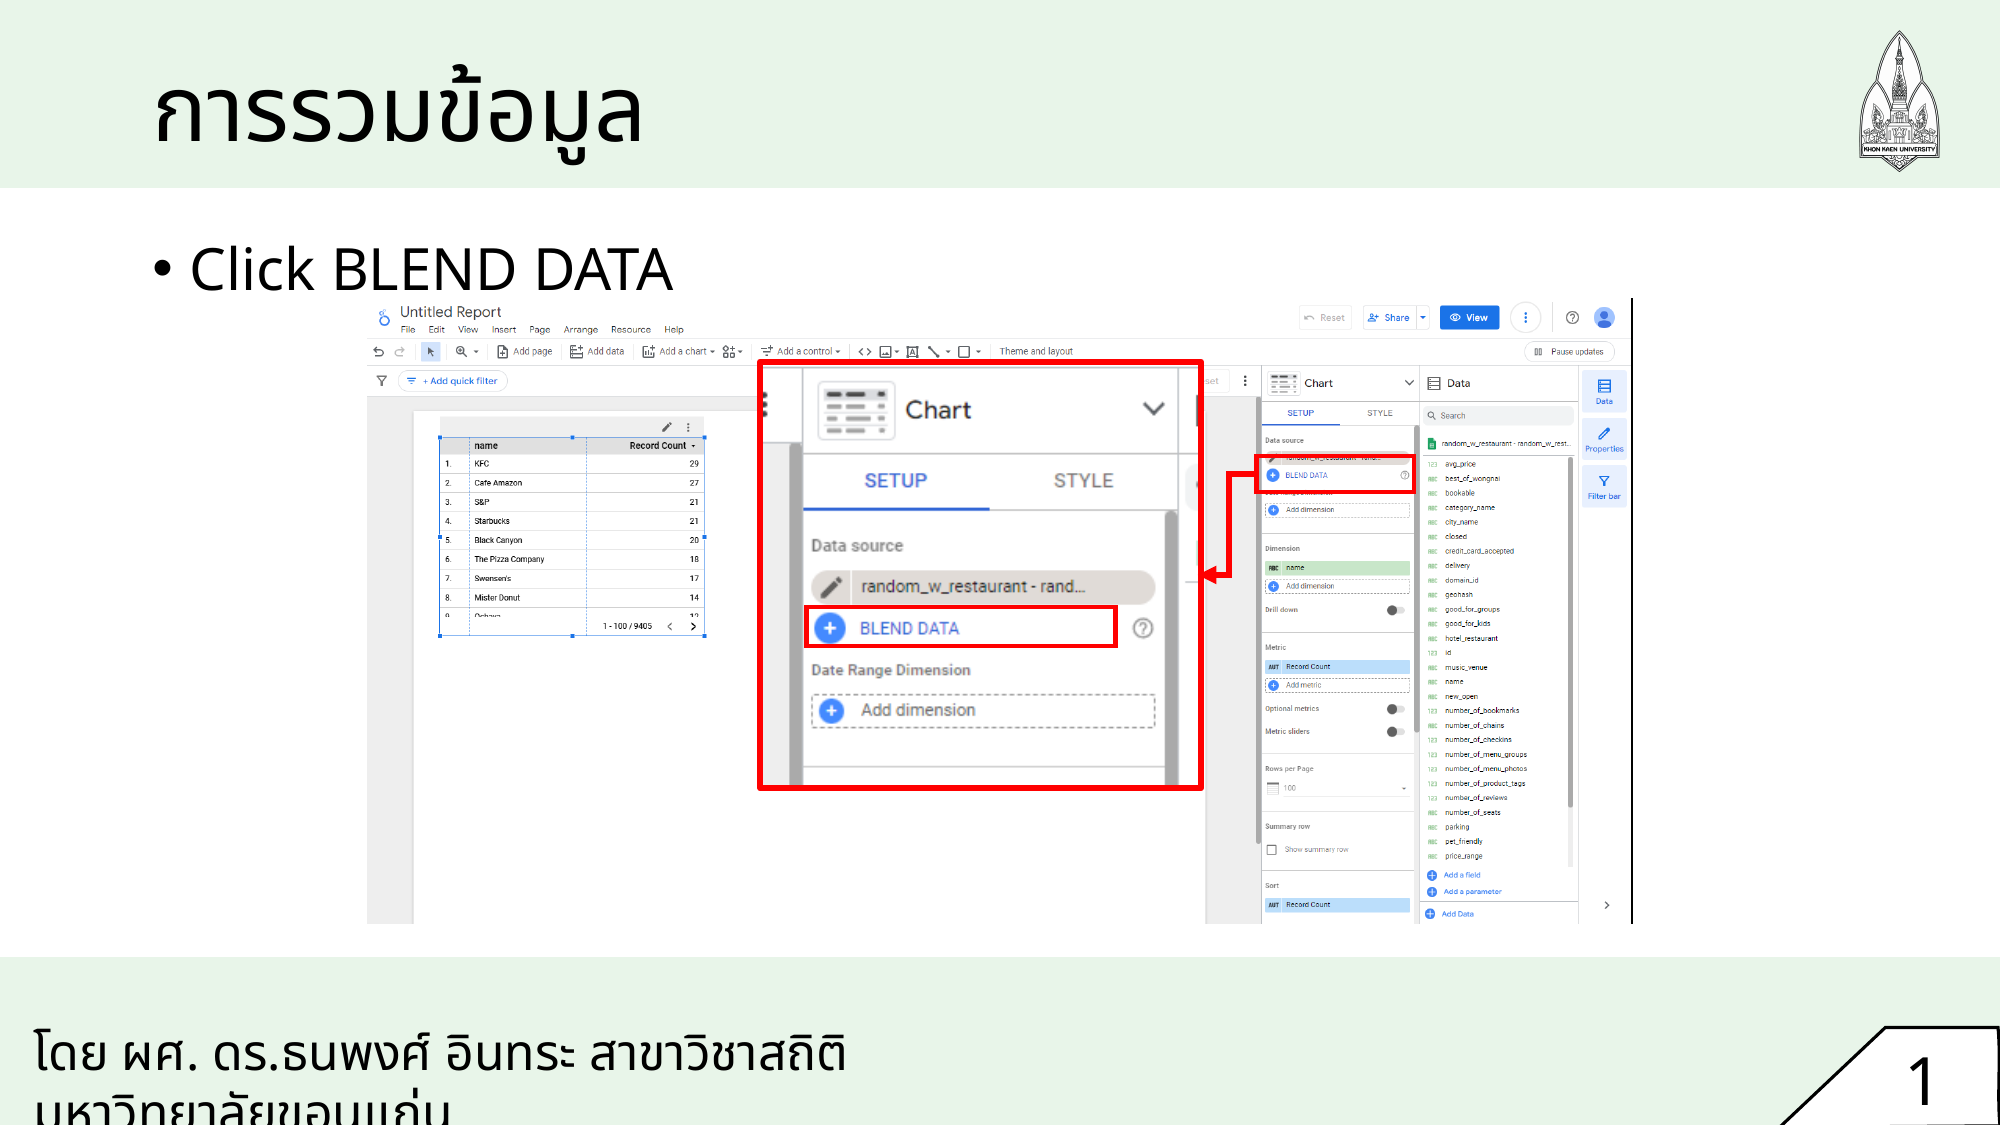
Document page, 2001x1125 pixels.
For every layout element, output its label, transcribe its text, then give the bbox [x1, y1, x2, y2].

text_box 17 [1889, 1031, 1982, 1125]
title การรวมข้อมูล [137, 3, 1863, 221]
text_box [0, 0, 2000, 188]
list Click BLEND DATA [137, 232, 1863, 947]
text_box โดย ผศ. ดร.ธนพงศ์ อินทระ สาขาวิชาสถิติ มหาวิทยาลัยขอนแก่น [18, 1012, 927, 1125]
text_box [0, 957, 2000, 1125]
picture [1812, 19, 1993, 187]
picture [367, 297, 1633, 925]
text_box [1779, 1025, 2000, 1125]
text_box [1197, 473, 1257, 576]
